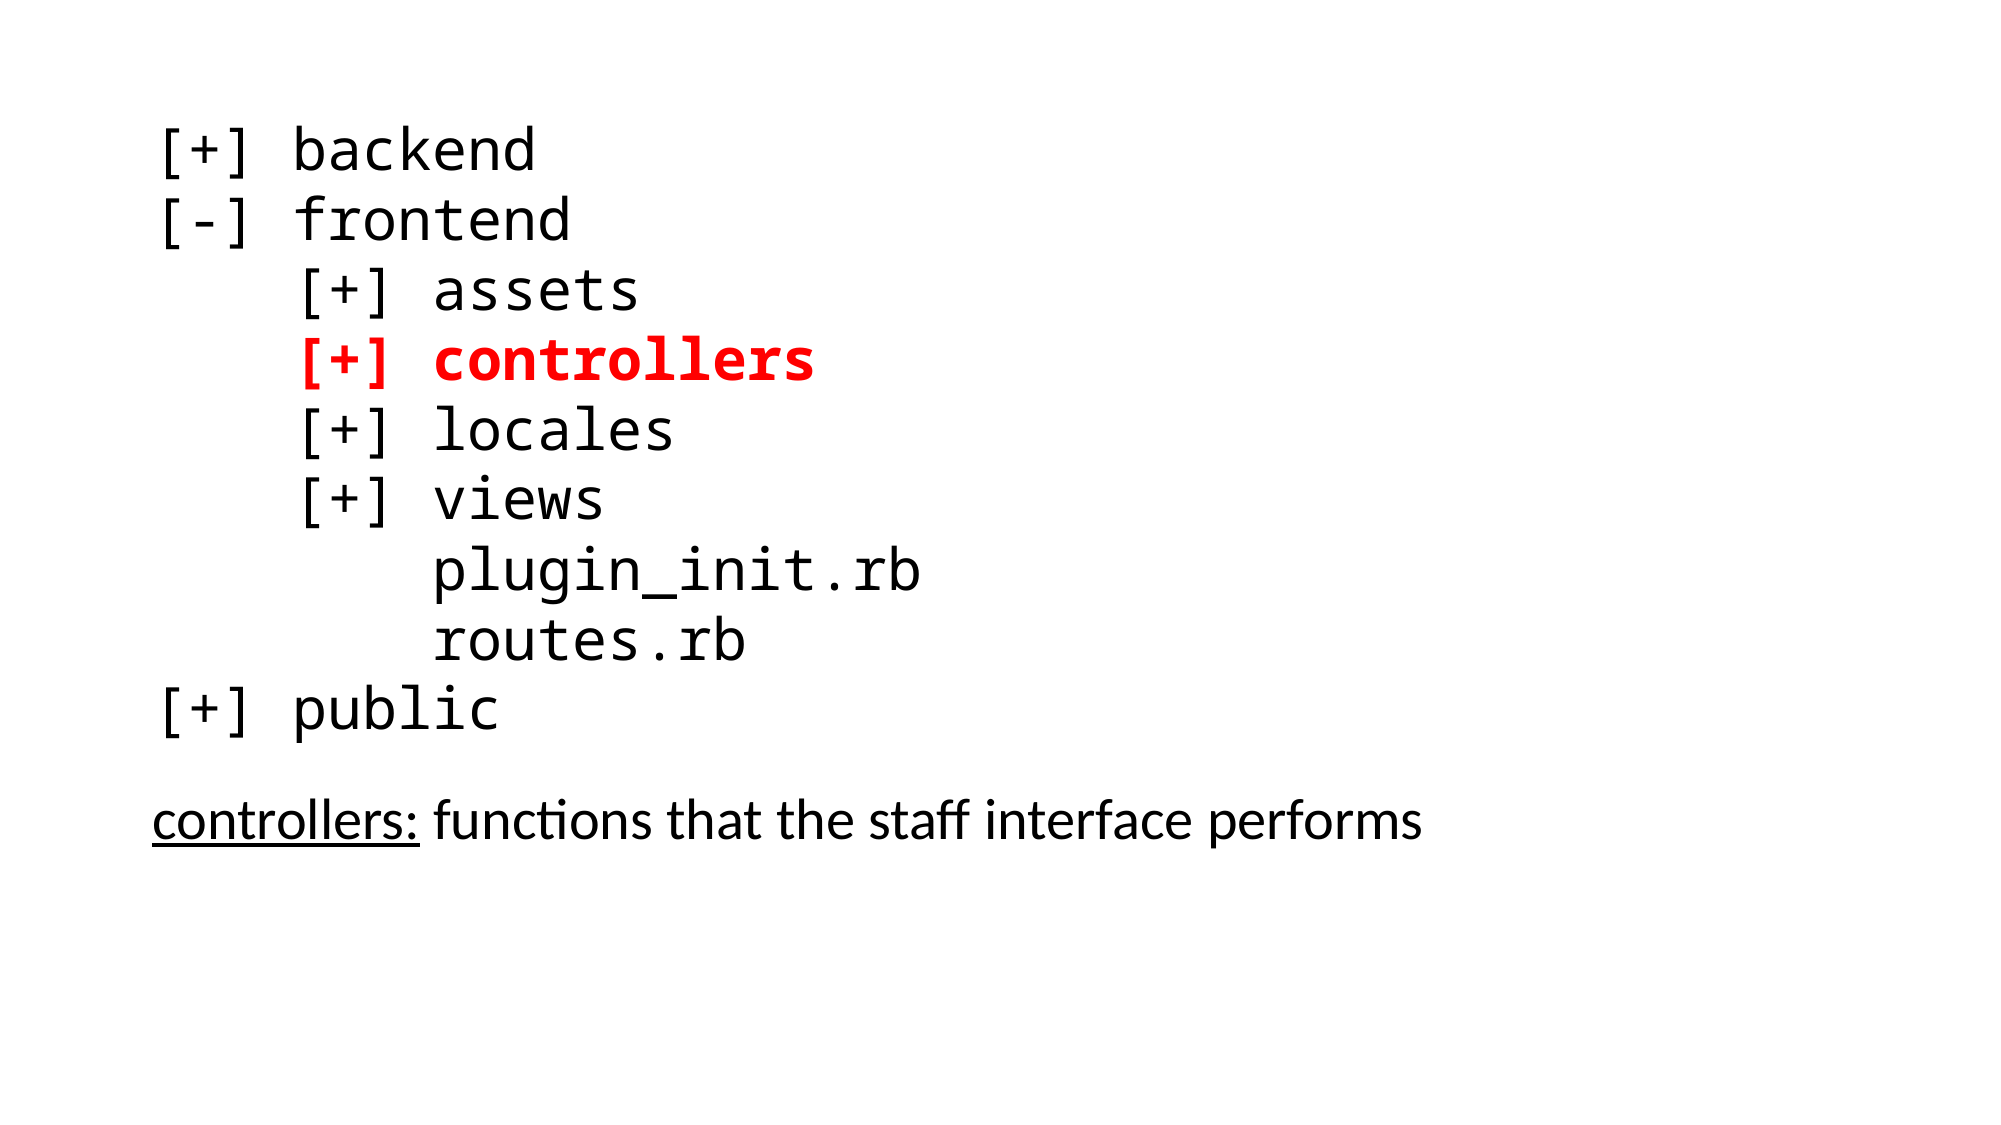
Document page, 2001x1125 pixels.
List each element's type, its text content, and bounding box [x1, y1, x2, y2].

list [+] backend [-] frontend [+] assets [+] controllers [+] locales [+] views plugin_init.rb routes.rb [+] public [137, 104, 1863, 773]
text_box controllers: functions that the staff interface performs [137, 773, 1863, 1014]
